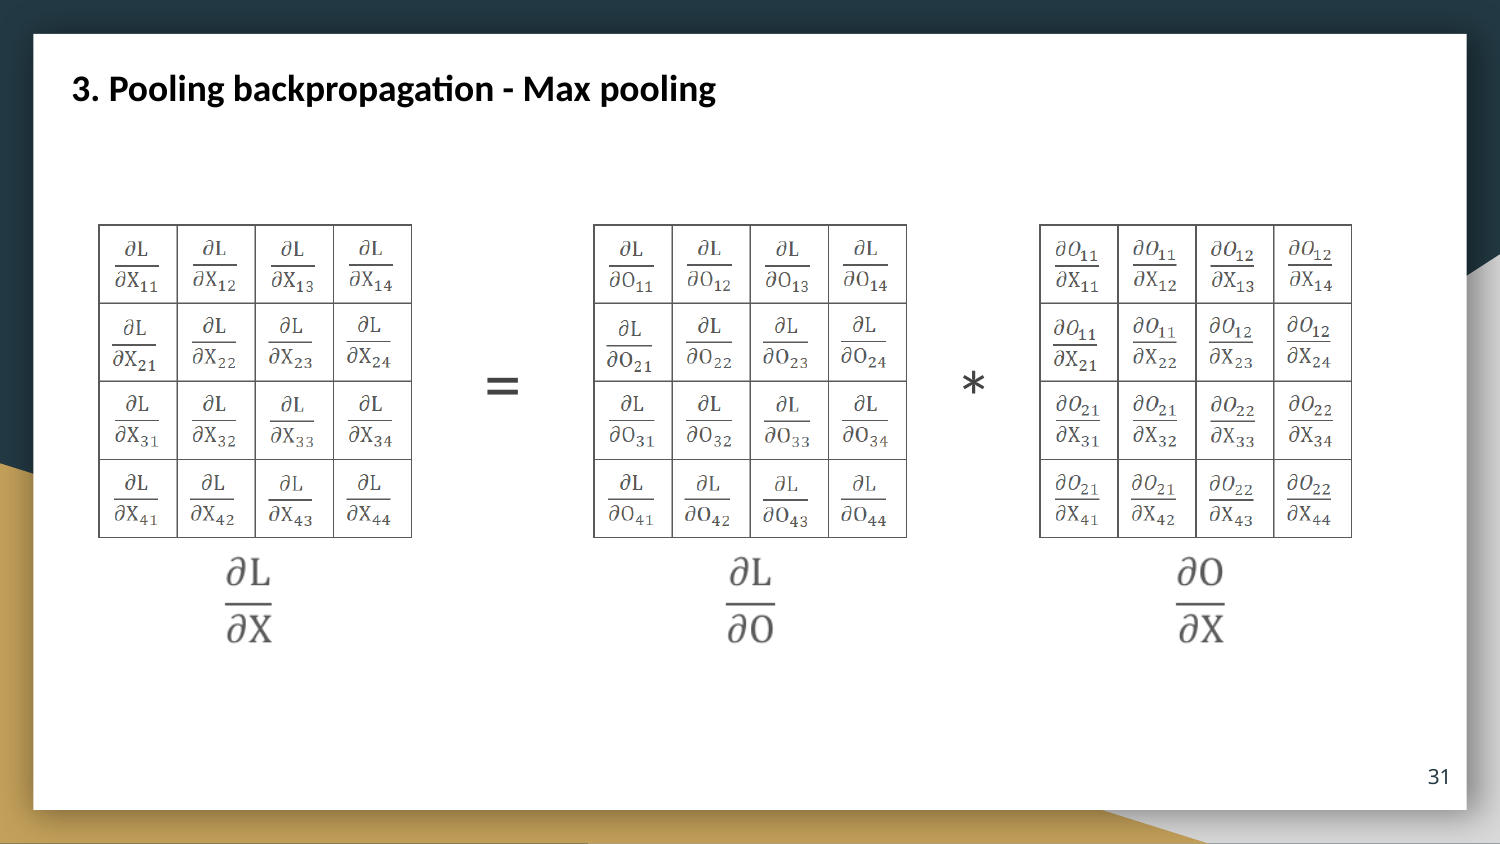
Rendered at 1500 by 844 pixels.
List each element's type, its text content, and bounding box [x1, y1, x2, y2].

picture [1171, 551, 1230, 645]
picture [593, 224, 907, 538]
picture [1039, 224, 1352, 538]
picture [220, 551, 277, 645]
picture [720, 551, 780, 645]
text_box 3. Pooling backpropagation - Max pooling [56, 49, 762, 125]
picture [98, 224, 412, 538]
text_box * [940, 334, 1005, 455]
slide_number 31 [1376, 745, 1467, 810]
text_box = [469, 320, 588, 441]
